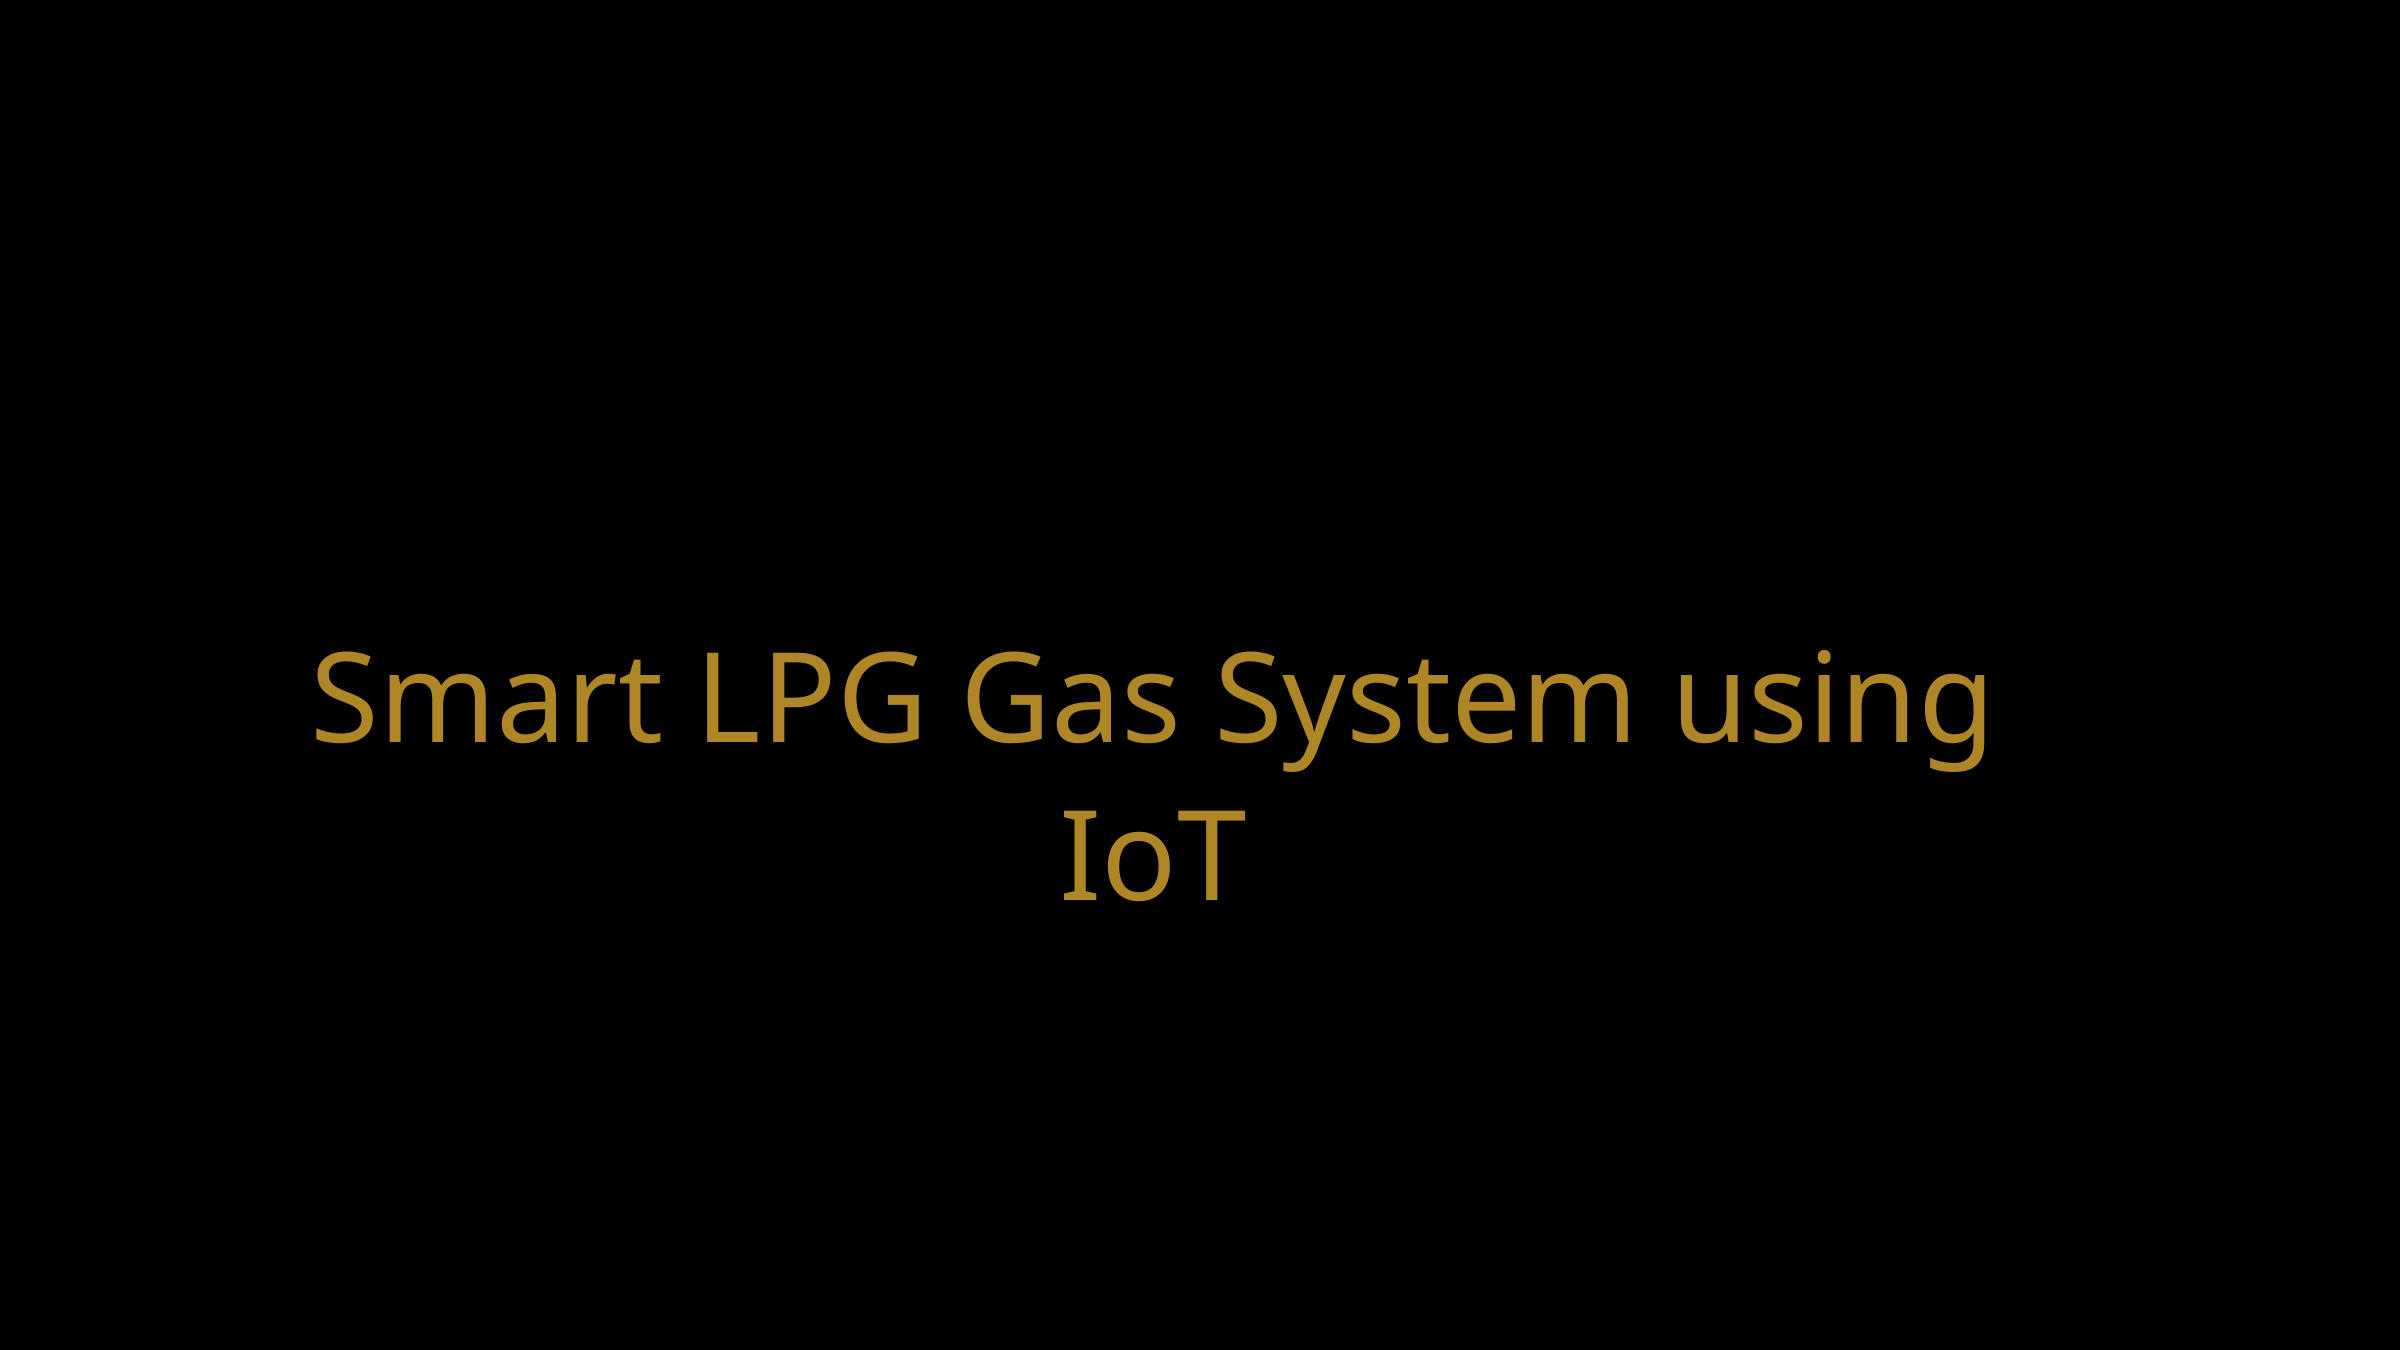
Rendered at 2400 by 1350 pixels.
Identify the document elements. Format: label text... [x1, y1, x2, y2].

text_box Smart LPG Gas System using IoT [282, 603, 2024, 933]
